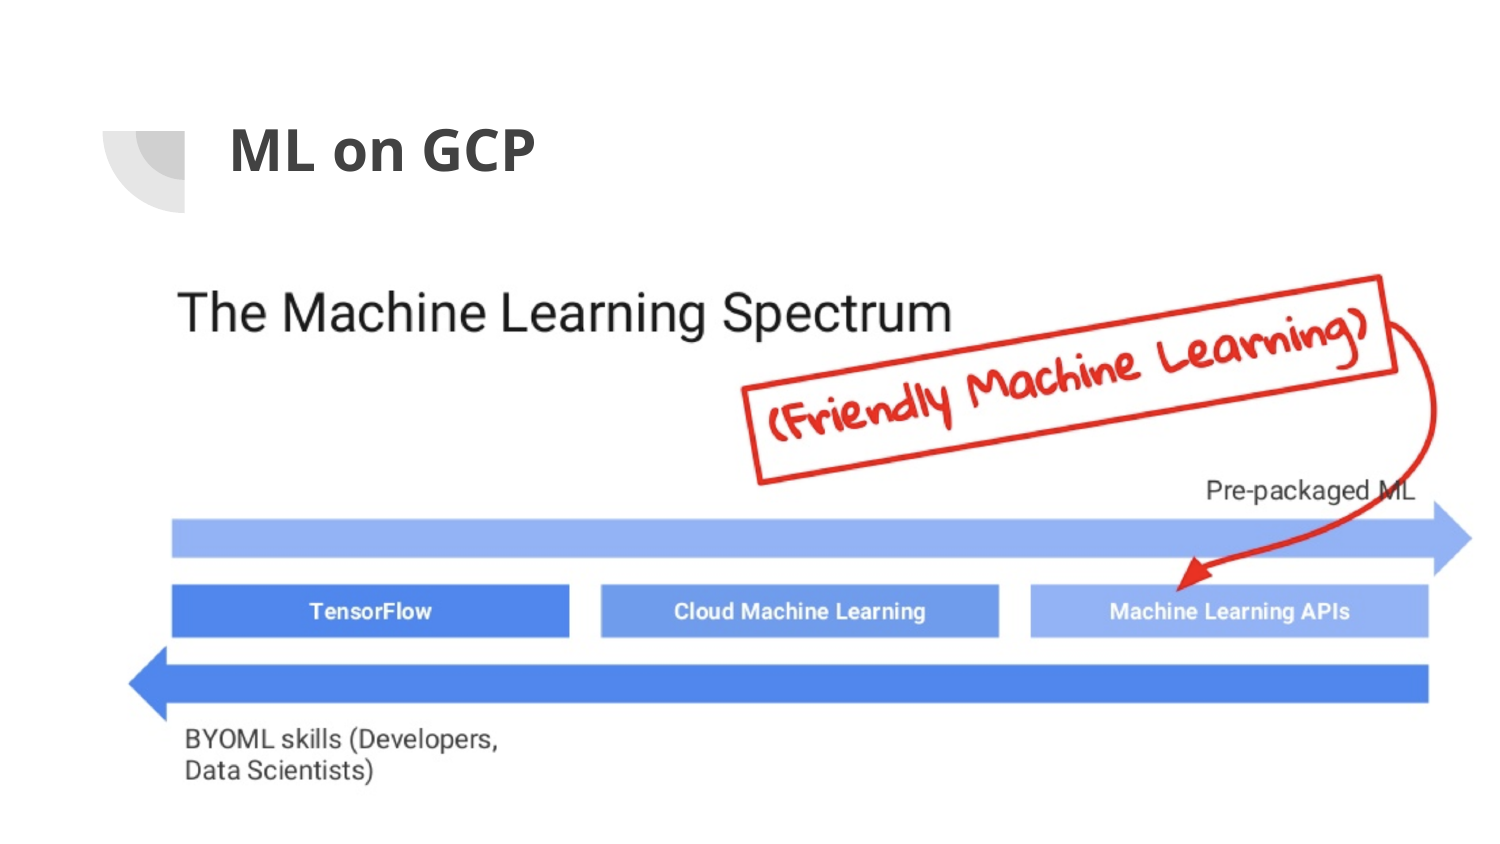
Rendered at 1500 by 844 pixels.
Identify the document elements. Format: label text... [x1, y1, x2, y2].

picture [120, 268, 1477, 802]
title ML on GCP [213, 98, 1368, 263]
